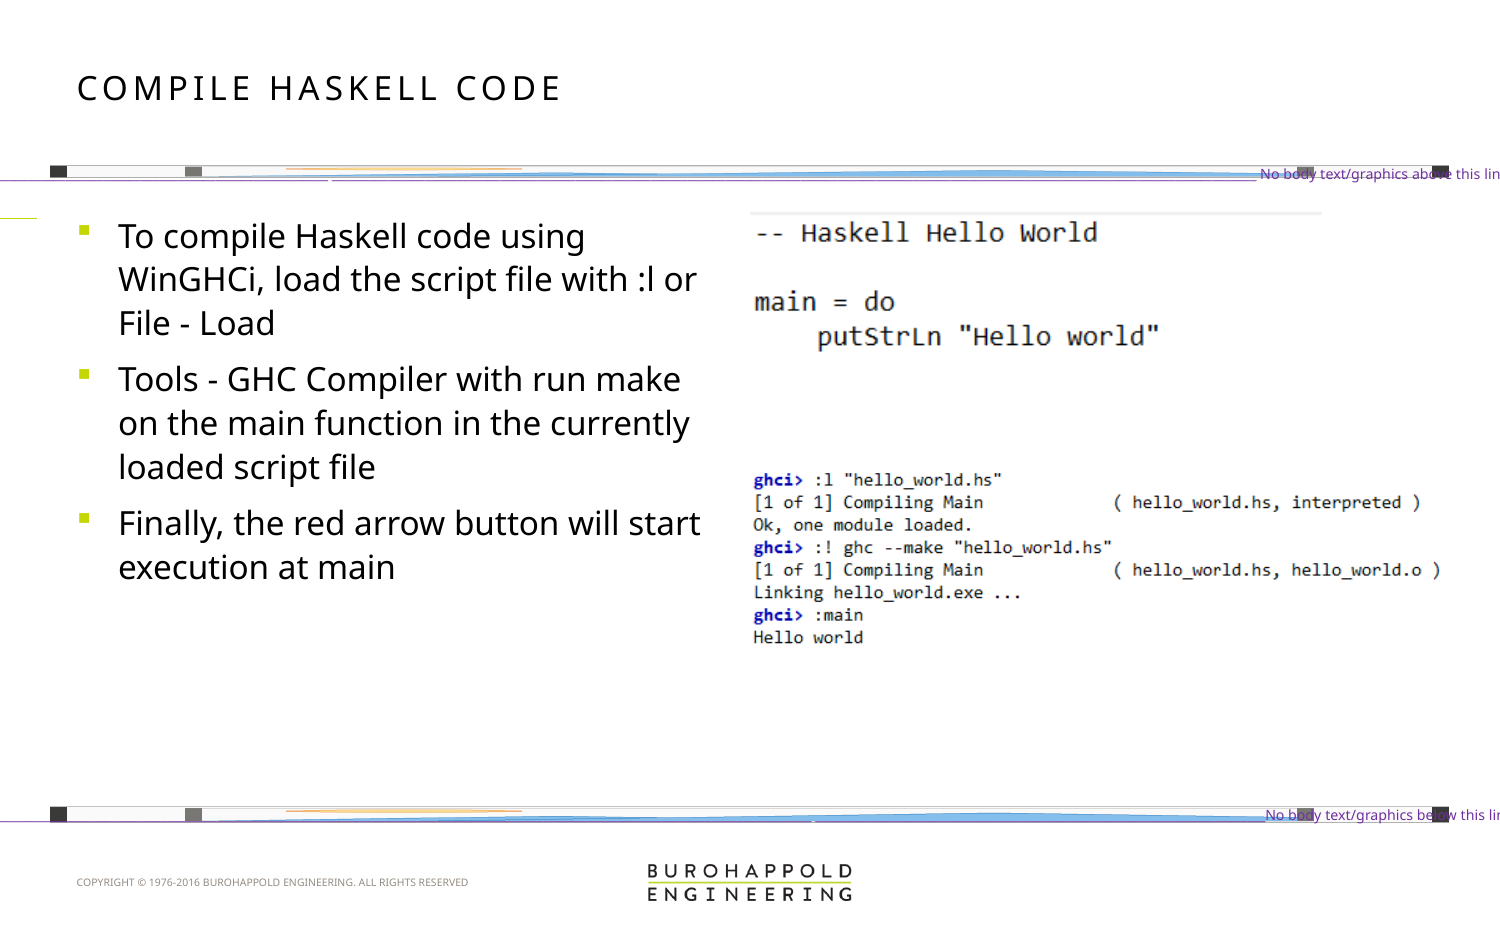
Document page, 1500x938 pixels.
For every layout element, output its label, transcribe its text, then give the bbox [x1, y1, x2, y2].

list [749, 468, 1452, 648]
picture [749, 209, 1323, 457]
title Compile Haskell Code [76, 67, 975, 108]
list To compile Haskell code using WinGHCi, load the script file with :l or File - Load Tools - GHC Compiler with run make on the main function in the currently loaded script file Finally, the red arrow button will start execution at main [76, 210, 703, 805]
picture [0, 164, 1500, 178]
picture [631, 848, 868, 917]
picture [0, 806, 1500, 823]
